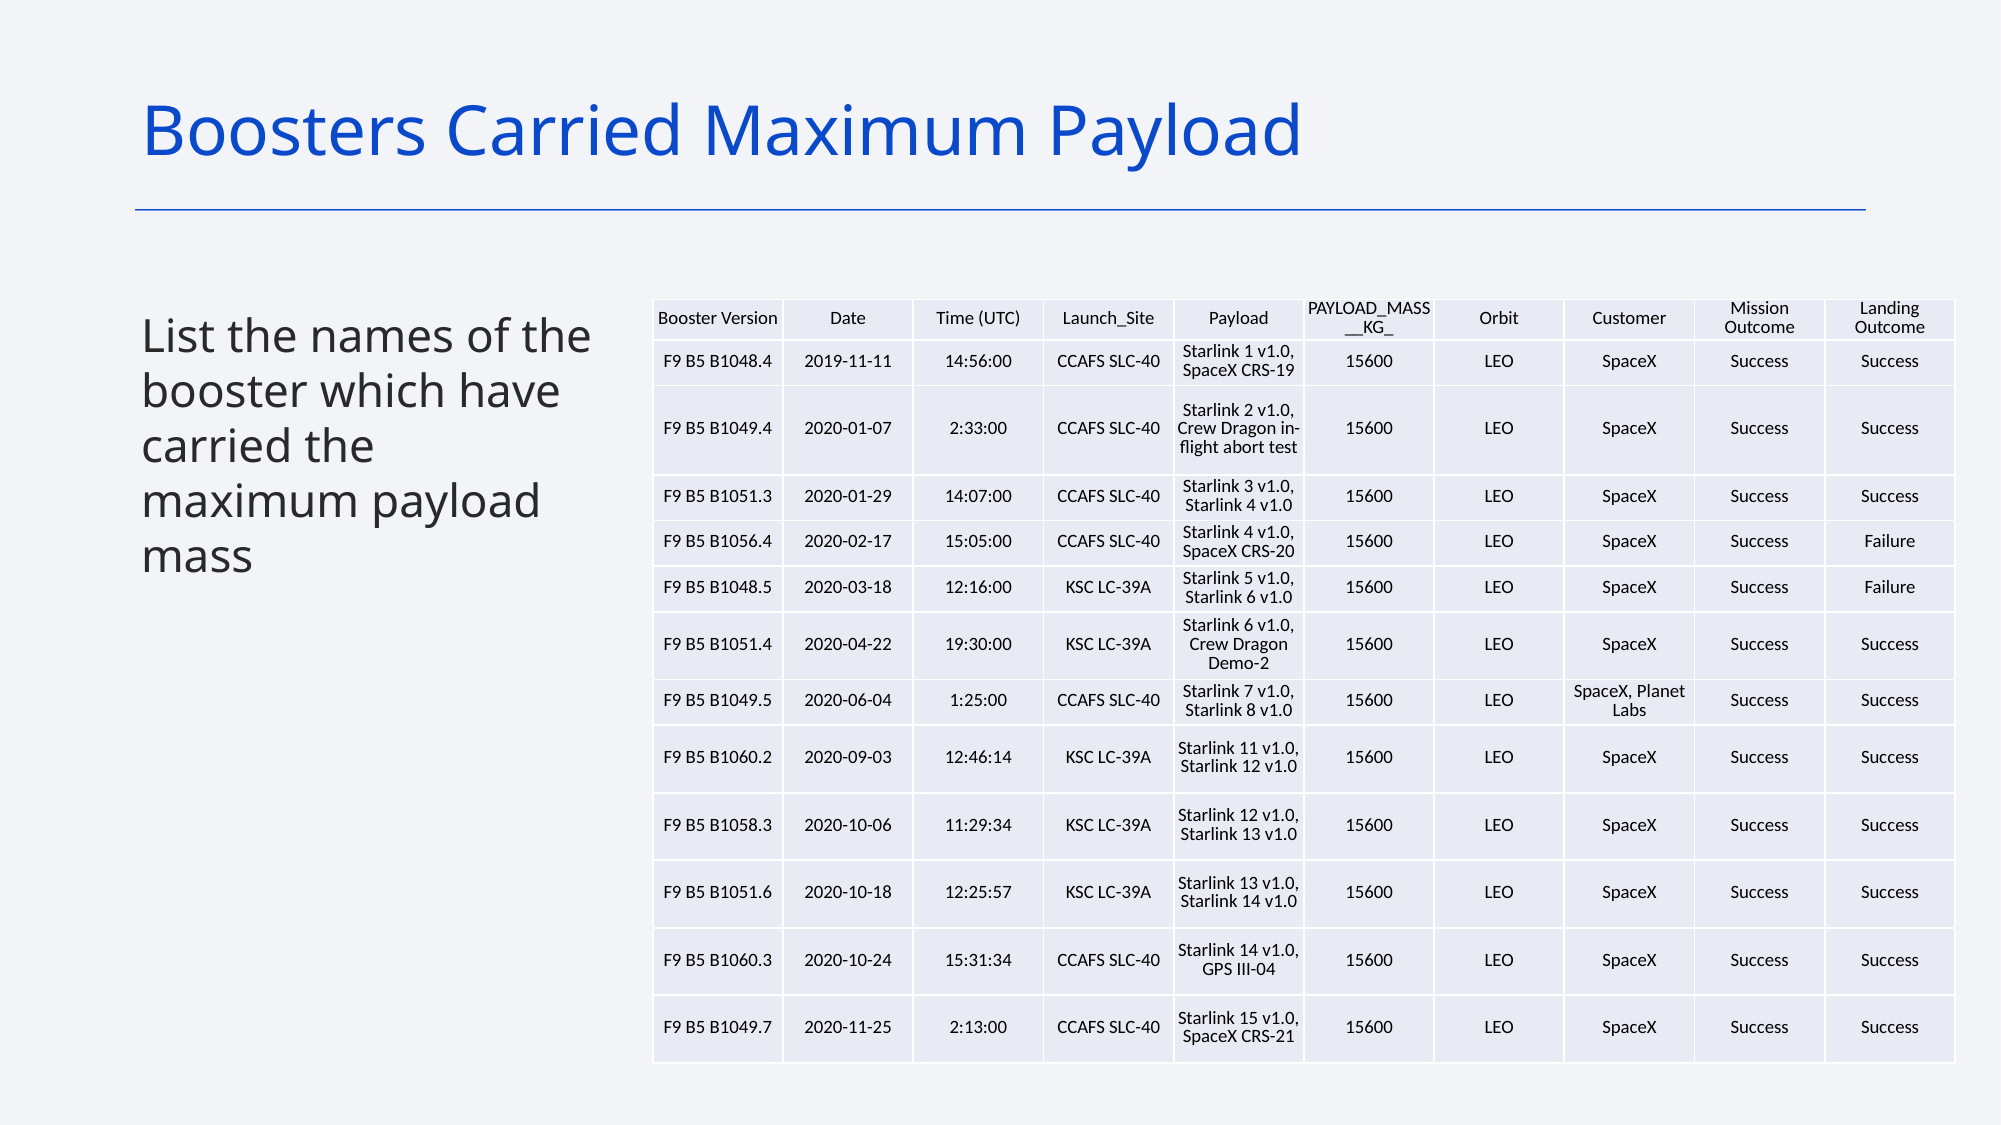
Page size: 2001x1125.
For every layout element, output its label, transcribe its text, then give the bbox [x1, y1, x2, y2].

table_cell 2020-03-18 [784, 567, 912, 611]
table_cell F9 B5 B1060.3 [654, 929, 782, 994]
table_cell Starlink 13 v1.0, Starlink 14 v1.0 [1175, 861, 1303, 927]
table_header Mission Outcome [1695, 300, 1824, 339]
table_cell Success [1826, 726, 1954, 792]
table_cell LEO [1435, 996, 1563, 1062]
table_cell LEO [1435, 521, 1563, 565]
table_cell Starlink 15 v1.0, SpaceX CRS-21 [1175, 996, 1303, 1062]
table_cell F9 B5 B1058.3 [654, 794, 782, 859]
table_cell Failure [1826, 567, 1954, 611]
table_cell 15600 [1305, 386, 1433, 474]
table_cell 12:16:00 [914, 567, 1043, 611]
table_cell KSC LC-39A [1044, 567, 1173, 611]
table_cell F9 B5 B1051.3 [654, 476, 782, 520]
table_cell 15:05:00 [914, 521, 1043, 565]
table_cell 15600 [1305, 861, 1433, 927]
table_cell KSC LC-39A [1044, 613, 1173, 679]
table_cell 2020-10-24 [784, 929, 912, 994]
table_cell KSC LC-39A [1044, 726, 1173, 792]
table_cell Success [1695, 476, 1824, 520]
table_cell Starlink 6 v1.0, Crew Dragon Demo-2 [1175, 613, 1303, 679]
table_cell Starlink 12 v1.0, Starlink 13 v1.0 [1175, 794, 1303, 859]
picture [0, 0, 2001, 1125]
table_cell Success [1826, 996, 1954, 1062]
table_cell Success [1695, 861, 1824, 927]
table_header Date [784, 300, 912, 339]
table_cell F9 B5 B1048.5 [654, 567, 782, 611]
table_cell F9 B5 B1051.6 [654, 861, 782, 927]
table_cell Success [1826, 613, 1954, 679]
table_cell Success [1695, 929, 1824, 994]
table_cell Failure [1826, 521, 1954, 565]
table_cell Success [1695, 567, 1824, 611]
table_cell F9 B5 B1049.4 [654, 386, 782, 474]
table_cell 19:30:00 [914, 613, 1043, 679]
table_cell Starlink 11 v1.0, Starlink 12 v1.0 [1175, 726, 1303, 792]
table_header Time (UTC) [914, 300, 1043, 339]
table_cell 14:07:00 [914, 476, 1043, 520]
list List the names of the booster which have carried the maximum payload mass [126, 299, 618, 1014]
table_cell SpaceX [1565, 929, 1694, 994]
table_cell F9 B5 B1056.4 [654, 521, 782, 565]
table_cell SpaceX [1565, 341, 1694, 385]
table_cell LEO [1435, 341, 1563, 385]
table_cell 11:29:34 [914, 794, 1043, 859]
table_cell 2020-04-22 [784, 613, 912, 679]
table_cell SpaceX [1565, 794, 1694, 859]
table_cell 2019-11-11 [784, 341, 912, 385]
table_cell KSC LC-39A [1044, 861, 1173, 927]
table_cell 15:31:34 [914, 929, 1043, 994]
table_cell 2020-01-07 [784, 386, 912, 474]
table_cell LEO [1435, 929, 1563, 994]
table_cell Success [1695, 680, 1824, 724]
table_cell SpaceX [1565, 613, 1694, 679]
table_cell Success [1826, 794, 1954, 859]
table_cell Starlink 5 v1.0, Starlink 6 v1.0 [1175, 567, 1303, 611]
table_cell 12:25:57 [914, 861, 1043, 927]
table_cell LEO [1435, 861, 1563, 927]
table_cell SpaceX [1565, 996, 1694, 1062]
table_cell Starlink 4 v1.0, SpaceX CRS-20 [1175, 521, 1303, 565]
table_cell CCAFS SLC-40 [1044, 521, 1173, 565]
table_cell Success [1695, 794, 1824, 859]
table_cell CCAFS SLC-40 [1044, 996, 1173, 1062]
table_cell LEO [1435, 613, 1563, 679]
table_cell 14:56:00 [914, 341, 1043, 385]
table_cell CCAFS SLC-40 [1044, 476, 1173, 520]
table_header PAYLOAD_MASS__KG_ [1305, 300, 1433, 339]
table_cell Success [1695, 996, 1824, 1062]
table_cell 15600 [1305, 680, 1433, 724]
table_cell LEO [1435, 726, 1563, 792]
table_header Orbit [1435, 300, 1563, 339]
table_cell CCAFS SLC-40 [1044, 386, 1173, 474]
table_cell Success [1695, 521, 1824, 565]
table_cell 15600 [1305, 613, 1433, 679]
table_cell 2020-10-06 [784, 794, 912, 859]
table_cell Starlink 3 v1.0, Starlink 4 v1.0 [1175, 476, 1303, 520]
table_cell Starlink 1 v1.0, SpaceX CRS-19 [1175, 341, 1303, 385]
table_cell Success [1695, 341, 1824, 385]
table_cell Success [1695, 613, 1824, 679]
table_cell 2020-02-17 [784, 521, 912, 565]
table_cell SpaceX [1565, 726, 1694, 792]
table_cell F9 B5 B1049.7 [654, 996, 782, 1062]
table_cell Success [1695, 386, 1824, 474]
table_cell CCAFS SLC-40 [1044, 929, 1173, 994]
table_header Landing Outcome [1826, 300, 1954, 339]
table_cell 2020-11-25 [784, 996, 912, 1062]
table_cell 15600 [1305, 341, 1433, 385]
table_cell 15600 [1305, 996, 1433, 1062]
table_cell 2020-06-04 [784, 680, 912, 724]
table_cell 15600 [1305, 929, 1433, 994]
table_cell Starlink 7 v1.0, Starlink 8 v1.0 [1175, 680, 1303, 724]
table_cell LEO [1435, 680, 1563, 724]
table_cell Success [1826, 476, 1954, 520]
table_cell CCAFS SLC-40 [1044, 680, 1173, 724]
table_cell 2020-01-29 [784, 476, 912, 520]
table_cell 2020-10-18 [784, 861, 912, 927]
table_cell SpaceX, Planet Labs [1565, 680, 1694, 724]
table_cell F9 B5 B1051.4 [654, 613, 782, 679]
table_cell Success [1695, 726, 1824, 792]
table_cell 2:13:00 [914, 996, 1043, 1062]
table_cell KSC LC-39A [1044, 794, 1173, 859]
table_cell Success [1826, 680, 1954, 724]
text_box Boosters Carried Maximum Payload [126, 88, 1852, 179]
table_cell LEO [1435, 567, 1563, 611]
table_cell SpaceX [1565, 386, 1694, 474]
table_cell Success [1826, 929, 1954, 994]
table_cell SpaceX [1565, 567, 1694, 611]
table_cell 1:25:00 [914, 680, 1043, 724]
table_cell SpaceX [1565, 476, 1694, 520]
table_header Payload [1175, 300, 1303, 339]
table_cell 15600 [1305, 794, 1433, 859]
table_cell 15600 [1305, 567, 1433, 611]
table_cell Starlink 2 v1.0, Crew Dragon in-flight abort test [1175, 386, 1303, 474]
table_header Customer [1565, 300, 1694, 339]
table_cell 2020-09-03 [784, 726, 912, 792]
table_cell SpaceX [1565, 861, 1694, 927]
table_header Launch_Site [1044, 300, 1173, 339]
table_cell 15600 [1305, 521, 1433, 565]
table_cell 2:33:00 [914, 386, 1043, 474]
table_cell Success [1826, 386, 1954, 474]
table_cell 15600 [1305, 476, 1433, 520]
table_cell CCAFS SLC-40 [1044, 341, 1173, 385]
table_cell 12:46:14 [914, 726, 1043, 792]
table_cell F9 B5 B1048.4 [654, 341, 782, 385]
table_cell 15600 [1305, 726, 1433, 792]
table_cell F9 B5 B1060.2 [654, 726, 782, 792]
table_header Booster Version [654, 300, 782, 339]
table_cell LEO [1435, 386, 1563, 474]
table_cell Success [1826, 861, 1954, 927]
table_cell Starlink 14 v1.0, GPS III-04 [1175, 929, 1303, 994]
table_cell LEO [1435, 794, 1563, 859]
table_cell Success [1826, 341, 1954, 385]
table_cell SpaceX [1565, 521, 1694, 565]
table_cell LEO [1435, 476, 1563, 520]
table_cell F9 B5 B1049.5 [654, 680, 782, 724]
